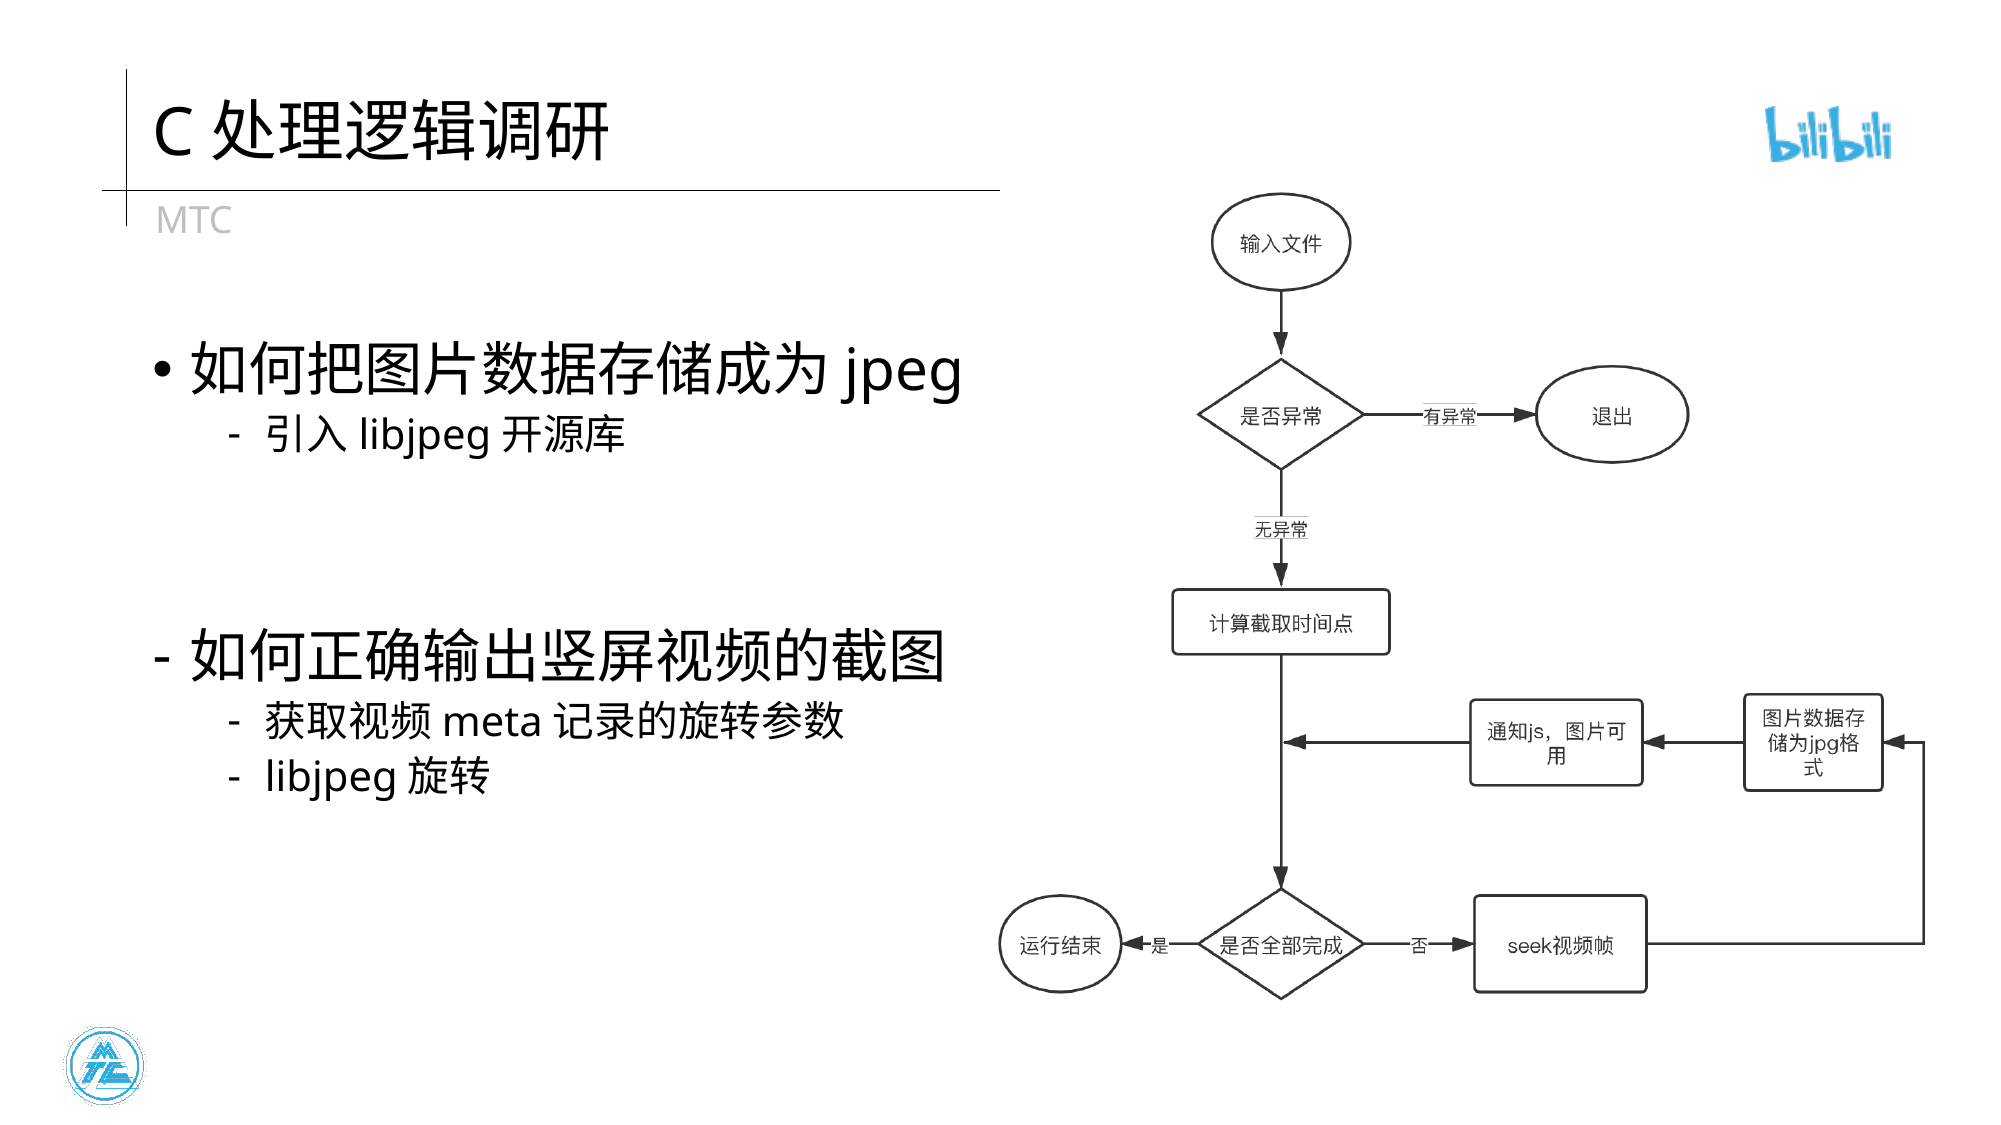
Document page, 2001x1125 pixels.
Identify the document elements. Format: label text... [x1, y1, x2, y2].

title C处理逻辑调研 [137, 77, 1733, 191]
list 如何把图片数据存储成为jpeg 引入libjpeg开源库 如何正确输出竖屏视频的截图 获取视频meta记录的旋转参数 libjpeg旋转 [137, 251, 965, 1014]
picture [965, 106, 1958, 1033]
picture [62, 1010, 147, 1120]
